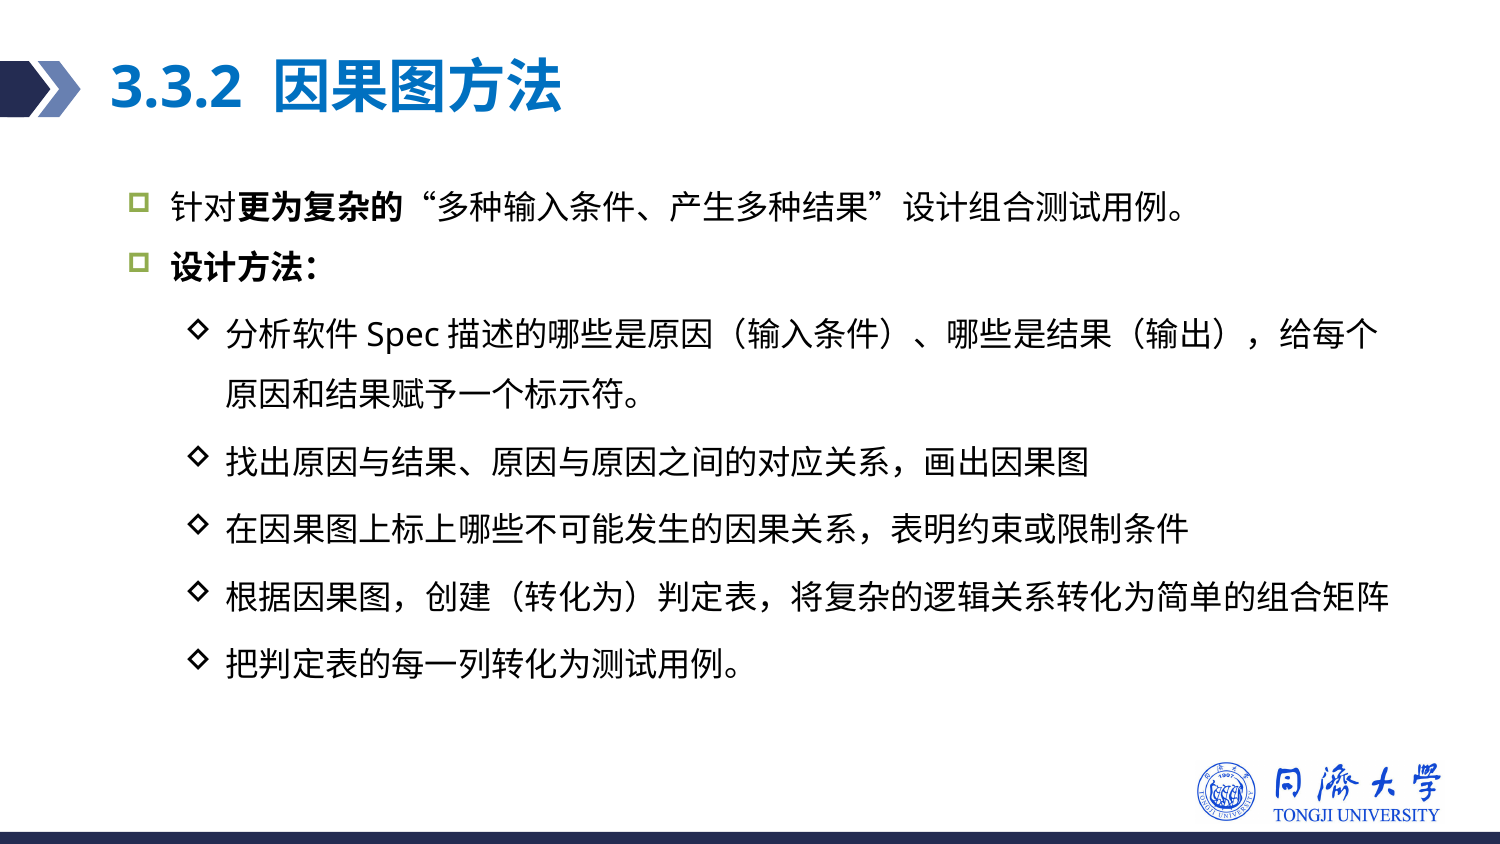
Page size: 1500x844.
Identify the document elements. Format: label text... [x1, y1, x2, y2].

title 3.3.2 因果图方法 [95, 46, 1303, 132]
picture [1195, 760, 1445, 824]
text_box 针对更为复杂的“多种输入条件、产生多种结果”设计组合测试用例。 设计方法： 分析软件Spec描述的哪些是原因（输入条件）、哪些是结果（输出），给每个原因和结果赋予一个标示符。 找出原因与结果、原因与原因之间的对应关系，画出因果图 在因果图上标上哪些不可能发生的因果关系，表明约束或限制条件 根据因果图，创建（转化为）判定表，将复杂的逻辑关系转化为简单的组合矩阵 把判定表的每一列转化为测试用例。 [112, 159, 1412, 749]
